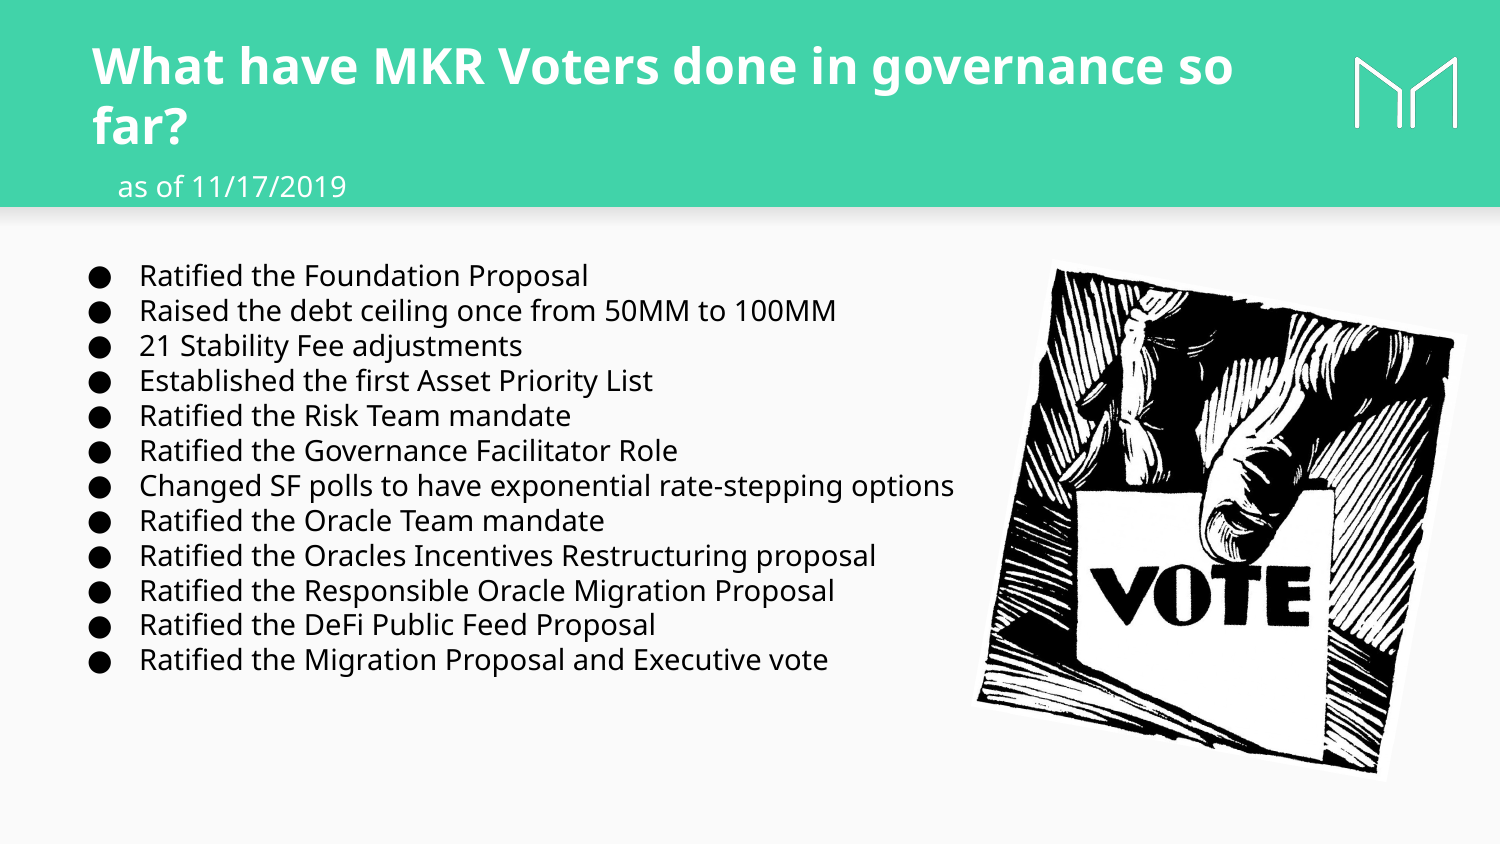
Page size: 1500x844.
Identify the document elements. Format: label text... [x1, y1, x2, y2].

text_box as of 11/17/2019 [102, 152, 386, 197]
picture [971, 260, 1467, 781]
text_box Ratified the Foundation Proposal Raised the debt ceiling once from 50MM to 100MM 21 Stability Fee adjustments Established the first Asset Priority List Ratified the Risk Team mandate Ratified the Governance Facilitator Role Changed SF polls to have exponential rate-stepping options Ratified the Oracle Team mandate Ratified the Oracles Incentives Restructuring proposal Ratified the Responsible Oracle Migration Proposal Ratified the DeFi Public Feed Proposal Ratified the Migration Proposal and Executive vote [49, 207, 1020, 844]
title What have MKR Voters done in governance so far? [77, 44, 1307, 171]
picture [1312, 0, 1500, 188]
